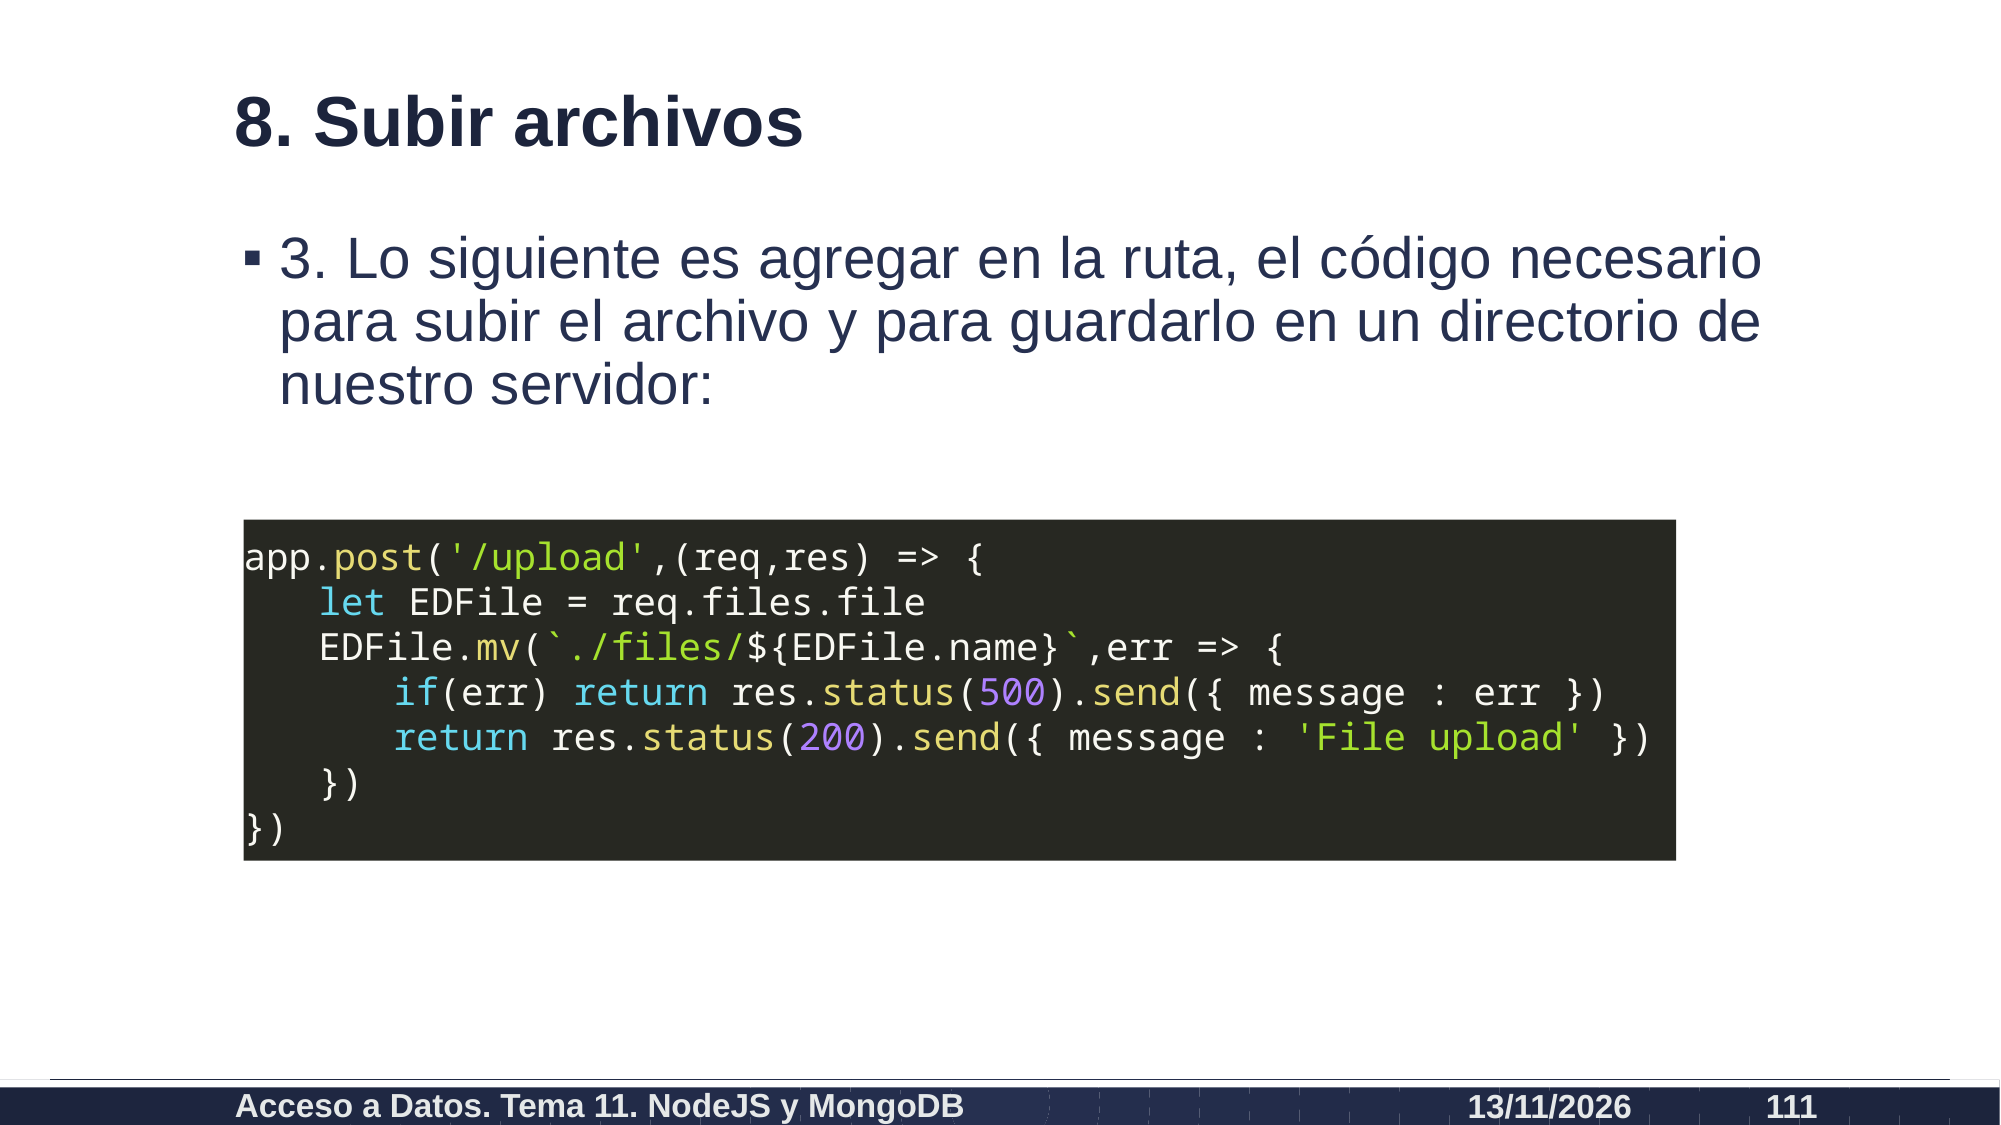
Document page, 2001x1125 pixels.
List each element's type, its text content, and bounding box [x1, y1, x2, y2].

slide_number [1420, 1085, 1647, 1125]
footer Acceso a Datos. Tema 11. NodeJS y MongoDB [219, 1085, 1395, 1124]
list 3. Lo siguiente es agregar en la ruta, el código necesario para subir el archivo y para guardarlo en un directorio de nuestro servidor: [219, 220, 1780, 989]
text_box app.post('/upload',(req,res) => { let EDFile = req.files.file EDFile.mv(`./files/${EDFile.name}`,err => { if(err) return res.status(500).send({ message : err }) return res.status(200).send({ message : 'File upload' }) }) }) [243, 519, 1677, 861]
title 8. Subir archivos [219, 76, 1780, 170]
slide_number 111 [1674, 1085, 1833, 1125]
